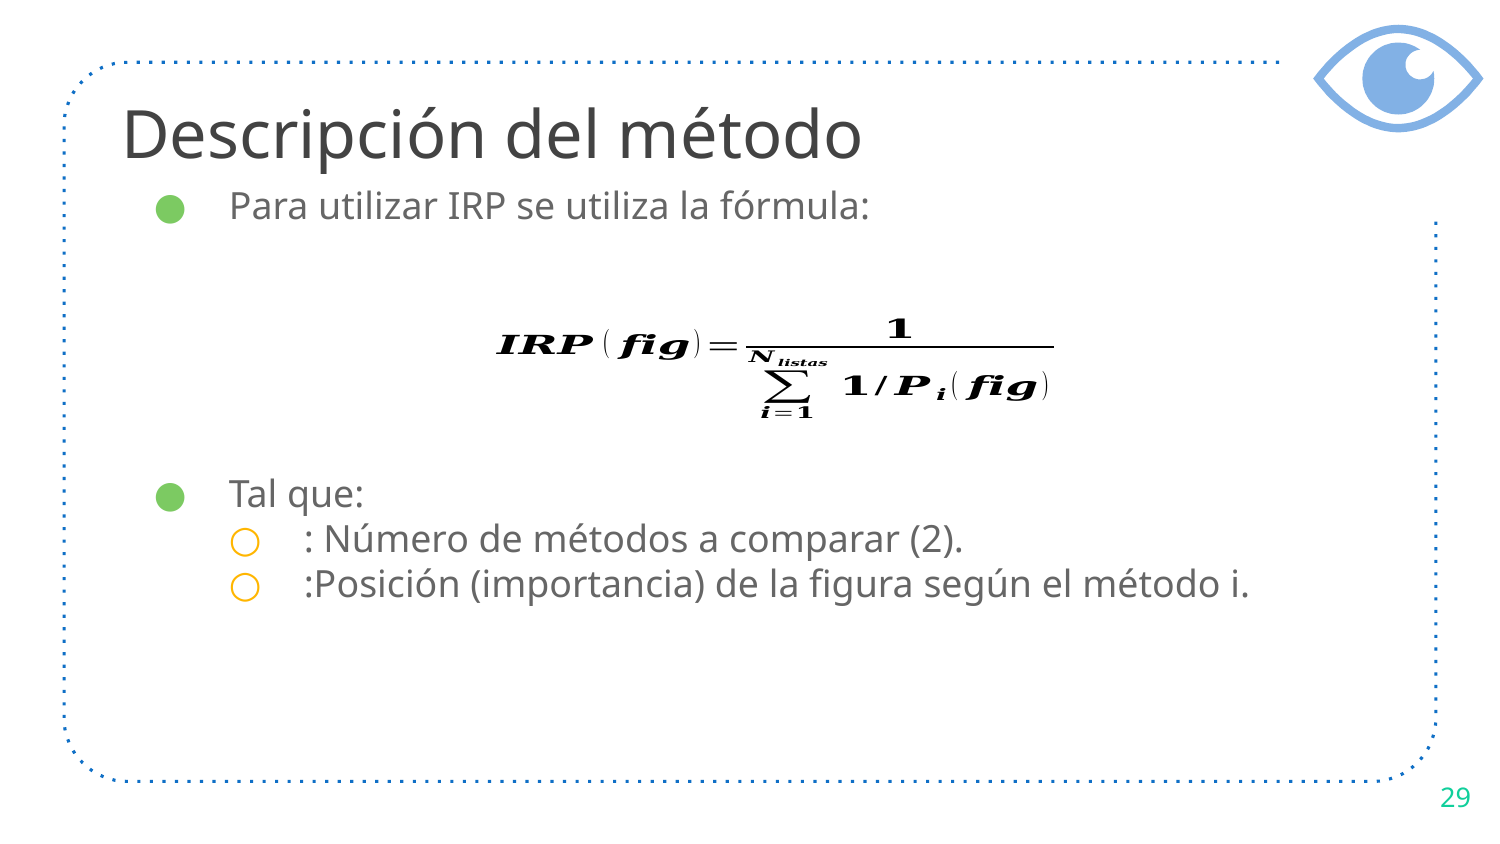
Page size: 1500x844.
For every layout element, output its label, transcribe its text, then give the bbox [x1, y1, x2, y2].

title Descripción del método [106, 76, 1233, 218]
slide_number 29 [1411, 753, 1500, 844]
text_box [1312, 24, 1484, 133]
